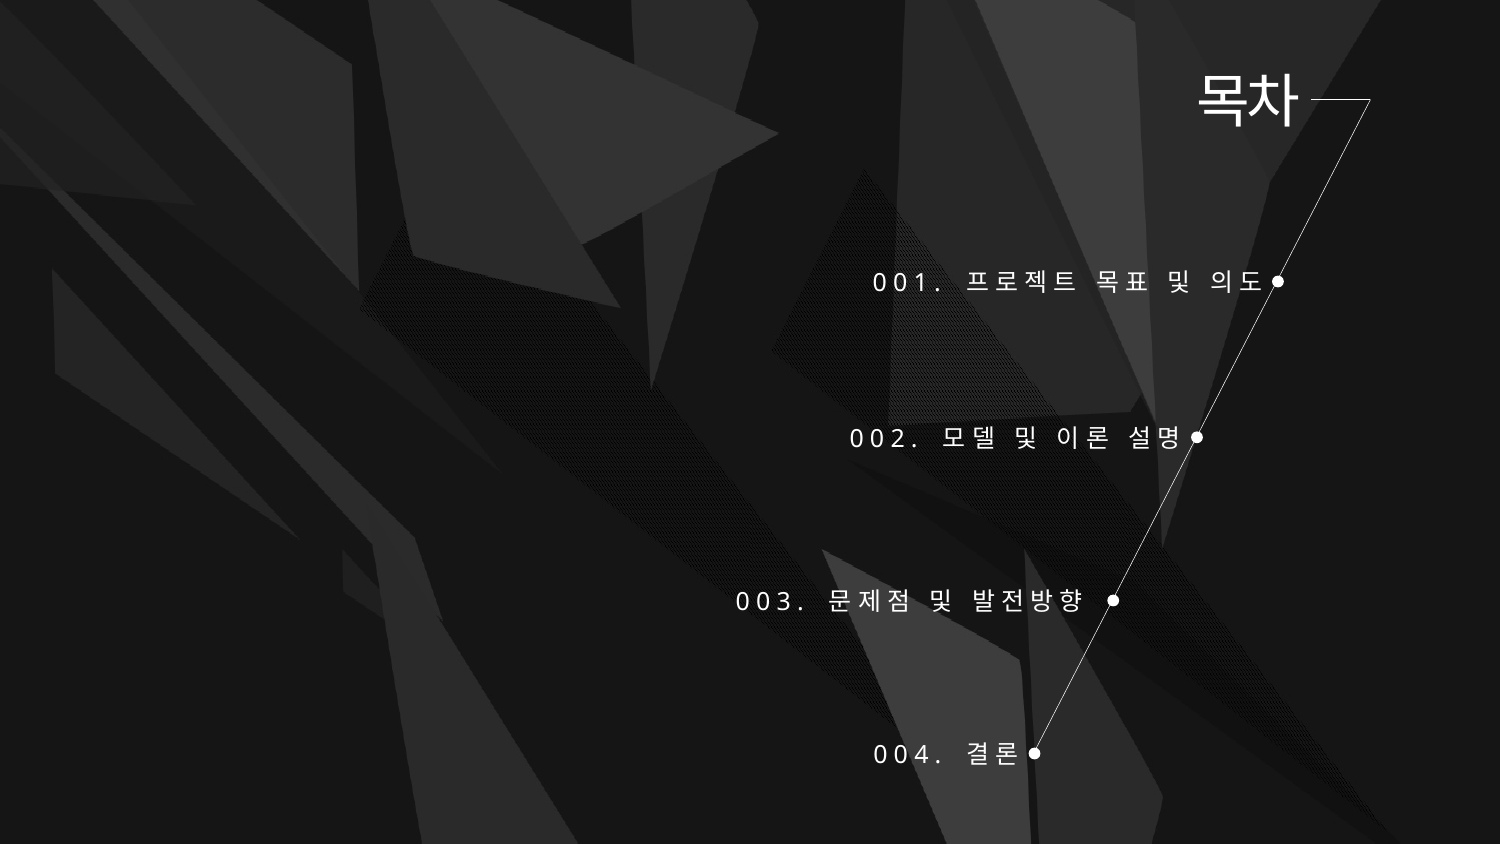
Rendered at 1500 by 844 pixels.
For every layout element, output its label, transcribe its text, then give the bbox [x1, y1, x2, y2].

picture [0, 0, 1500, 844]
text_box 목차 [865, 56, 1315, 142]
text_box 003. 문제점 및 발전방향 [556, 577, 1028, 623]
text_box 002. 모델 및 이론 설명 [640, 414, 1028, 460]
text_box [1033, 99, 1371, 754]
text_box 001. 프로젝트 목표 및 의도 [722, 258, 1028, 304]
text_box 004. 결론 [478, 730, 1034, 776]
